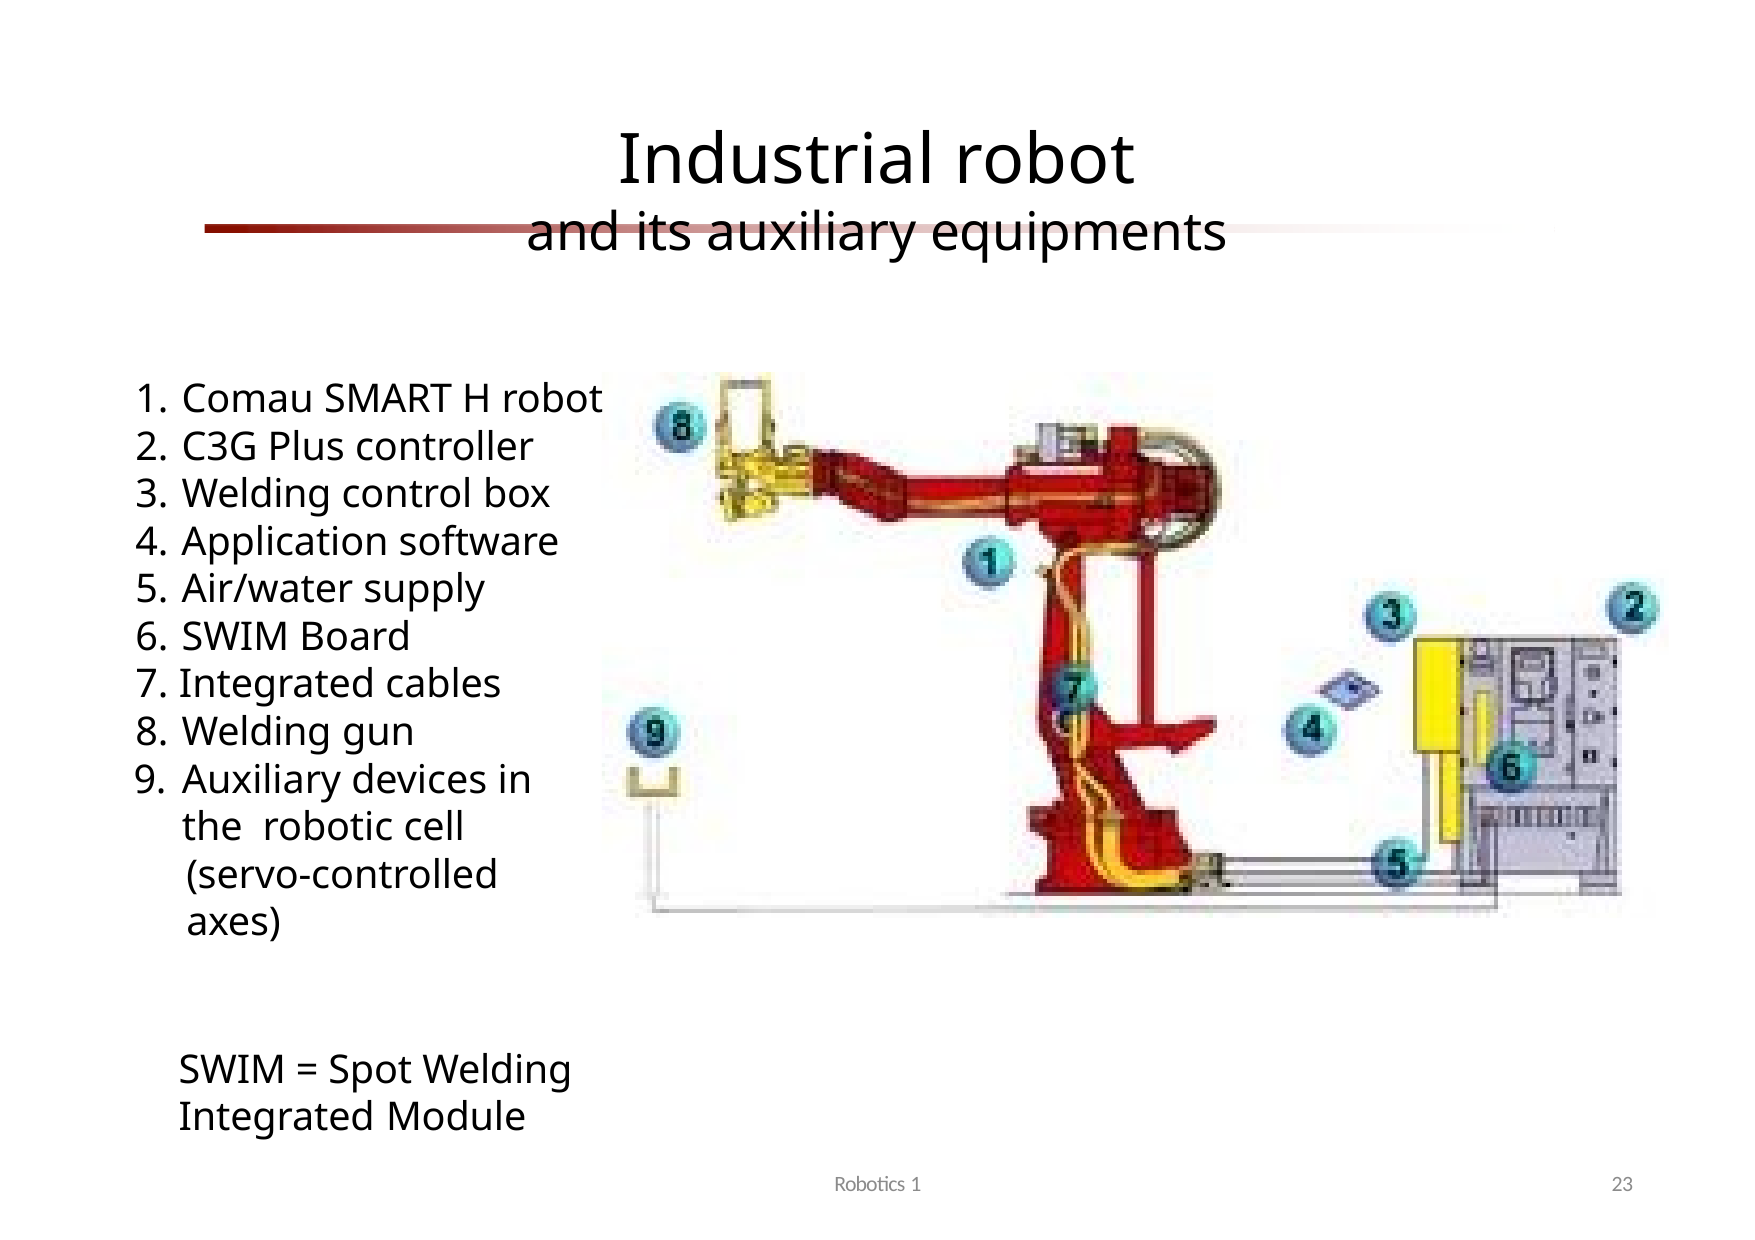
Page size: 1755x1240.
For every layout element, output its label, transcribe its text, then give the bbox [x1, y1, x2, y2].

text_box [903, 372, 1669, 918]
text_box Comau SMART H robot C3G Plus controller Welding control box Application software Air/water supply SWIM Board Integrated cables Welding gun Auxiliary devices in the robotic cell (servo-controlled axes) SWIM = Spot Welding Integrated Module [133, 371, 903, 1139]
slide_number 23 [1238, 918, 1634, 1240]
title Industrial robot and its auxiliary equipments [120, 80, 1634, 291]
footer Robotics 1 [581, 918, 1174, 1240]
